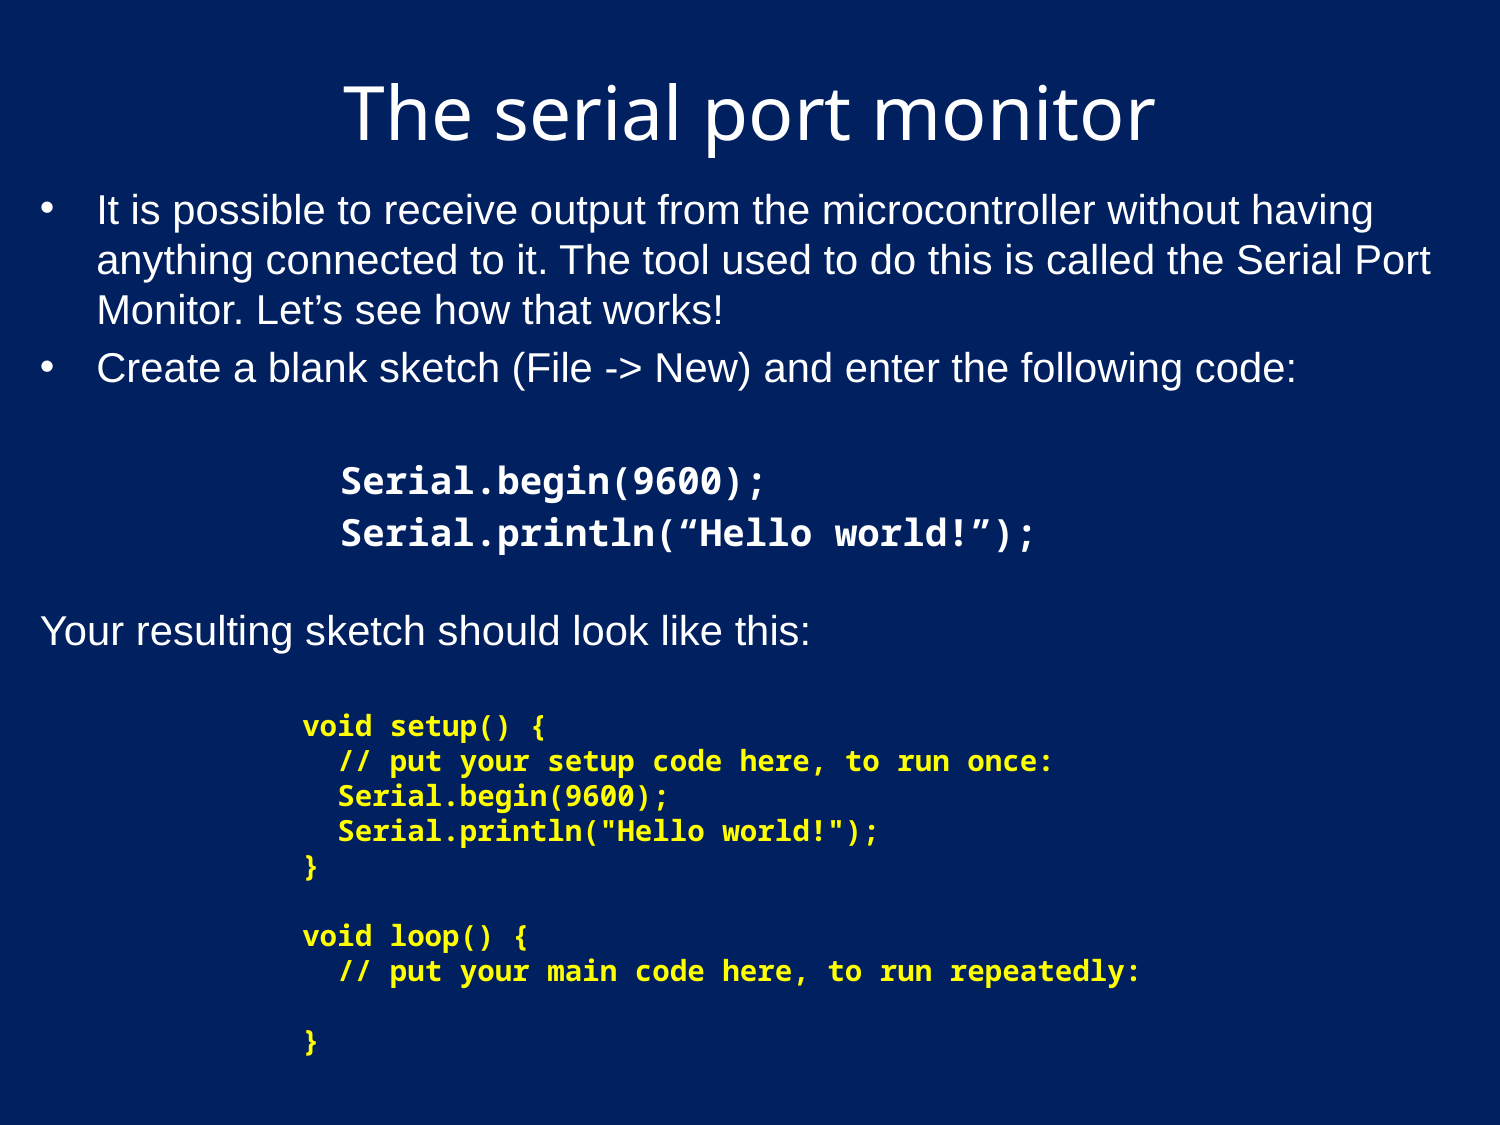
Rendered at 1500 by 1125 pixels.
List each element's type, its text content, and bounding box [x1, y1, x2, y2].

text_box void setup() { // put your setup code here, to run once: Serial.begin(9600); Serial.println("Hello world!"); } void loop() { // put your main code here, to run repeatedly: } [287, 699, 1163, 1065]
title The serial port monitor [75, 45, 1425, 174]
list It is possible to receive output from the microcontroller without having anything connected to it. The tool used to do this is called the Serial Port Monitor. Let’s see how that works! Create a blank sketch (File -> New) and enter the following code: Serial.begin(9600); Serial.println(“Hello world!”); Your resulting sketch should look like this: [24, 174, 1450, 700]
